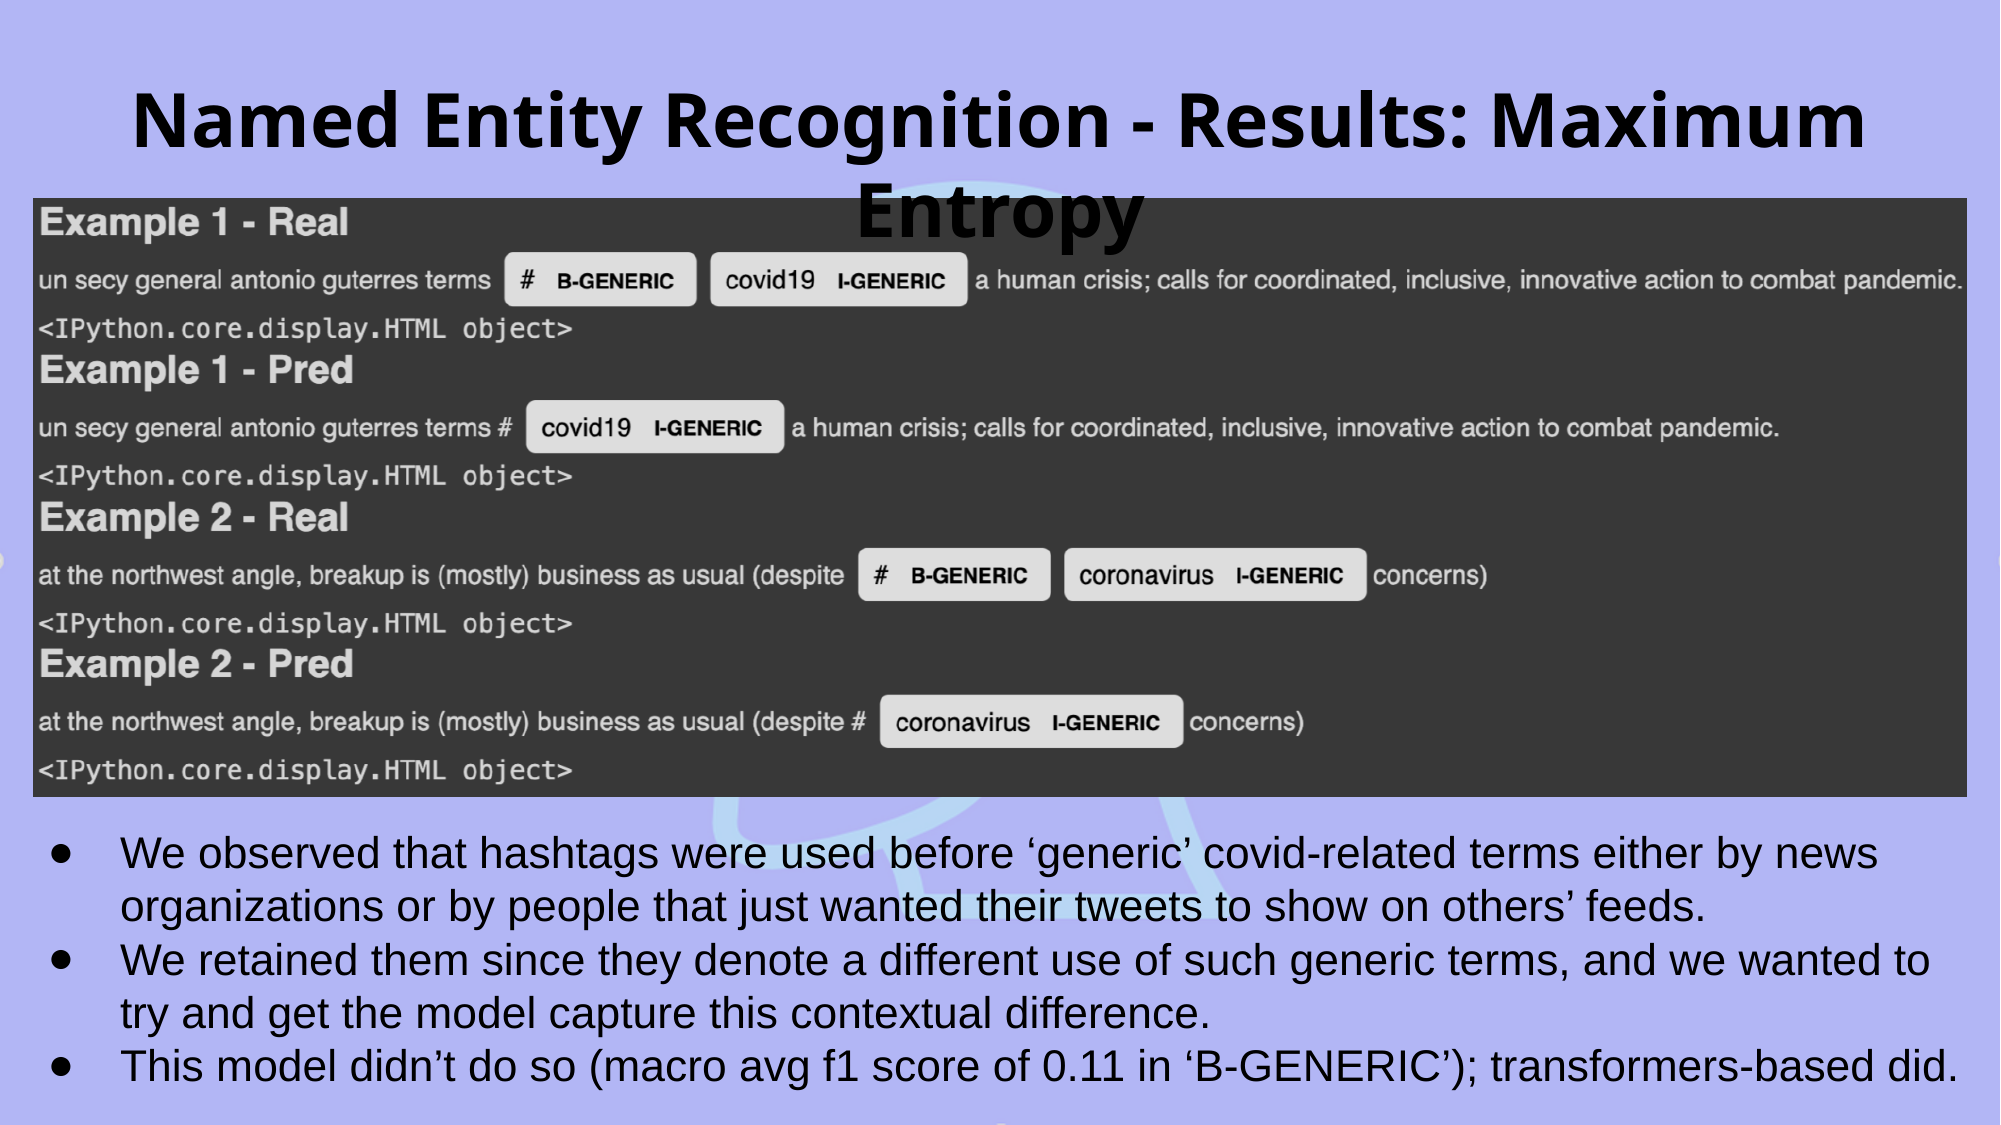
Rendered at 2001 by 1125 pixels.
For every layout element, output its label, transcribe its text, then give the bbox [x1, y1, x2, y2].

text_box We observed that hashtags were used before ‘generic’ covid-related terms either by news organizations or by people that just wanted their tweets to show on others’ feeds. We retained them since they denote a different use of such generic terms, and we wanted to try and get the model capture this contextual difference. This model didn’t do so (macro avg f1 score of 0.11 in ‘B-GENERIC’); transformers-based did. [0, 804, 1990, 1111]
picture [32, 198, 1967, 797]
title Named Entity Recognition - Results: Maximum Entropy [68, 52, 1932, 178]
